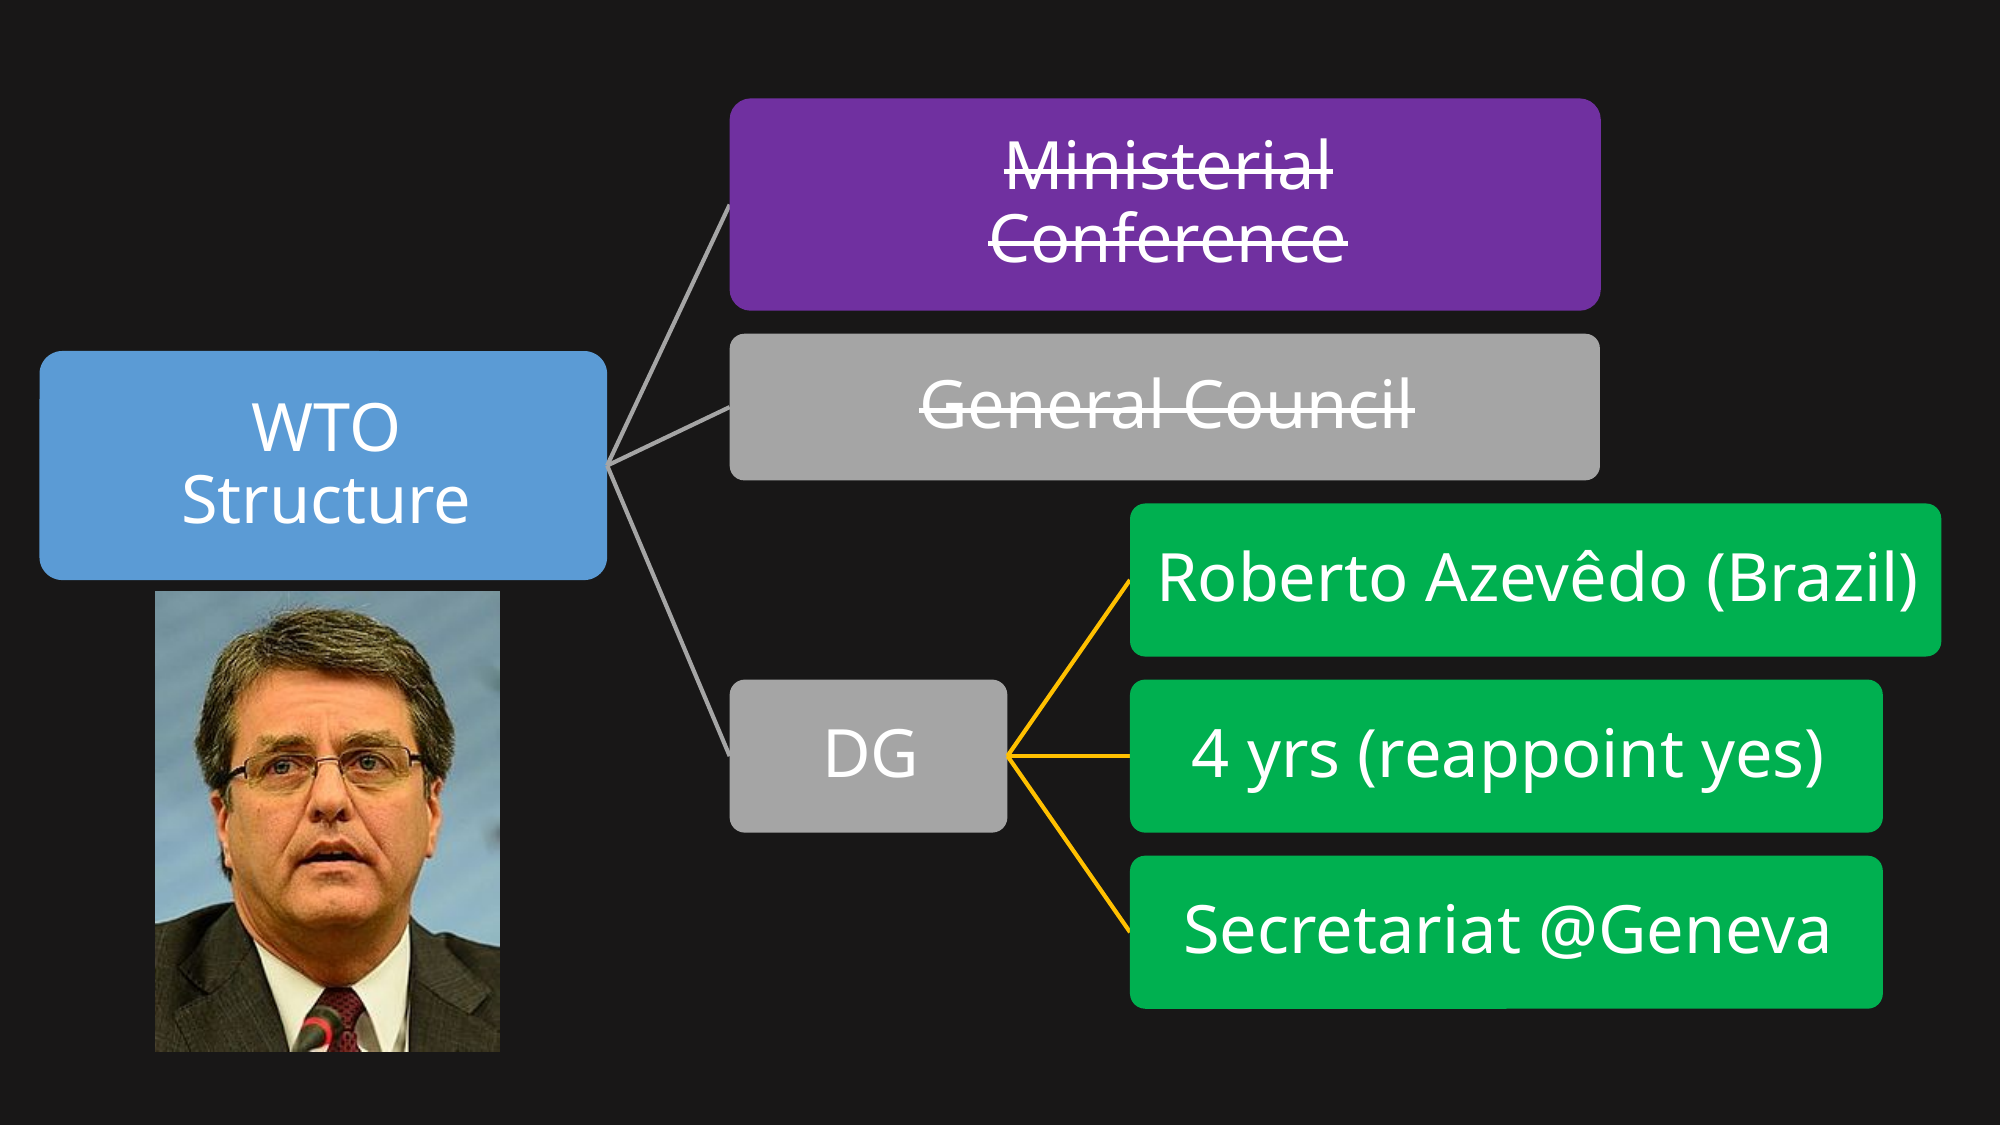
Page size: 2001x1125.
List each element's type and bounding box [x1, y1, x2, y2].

list [36, 12, 1945, 1095]
picture [155, 591, 500, 1052]
